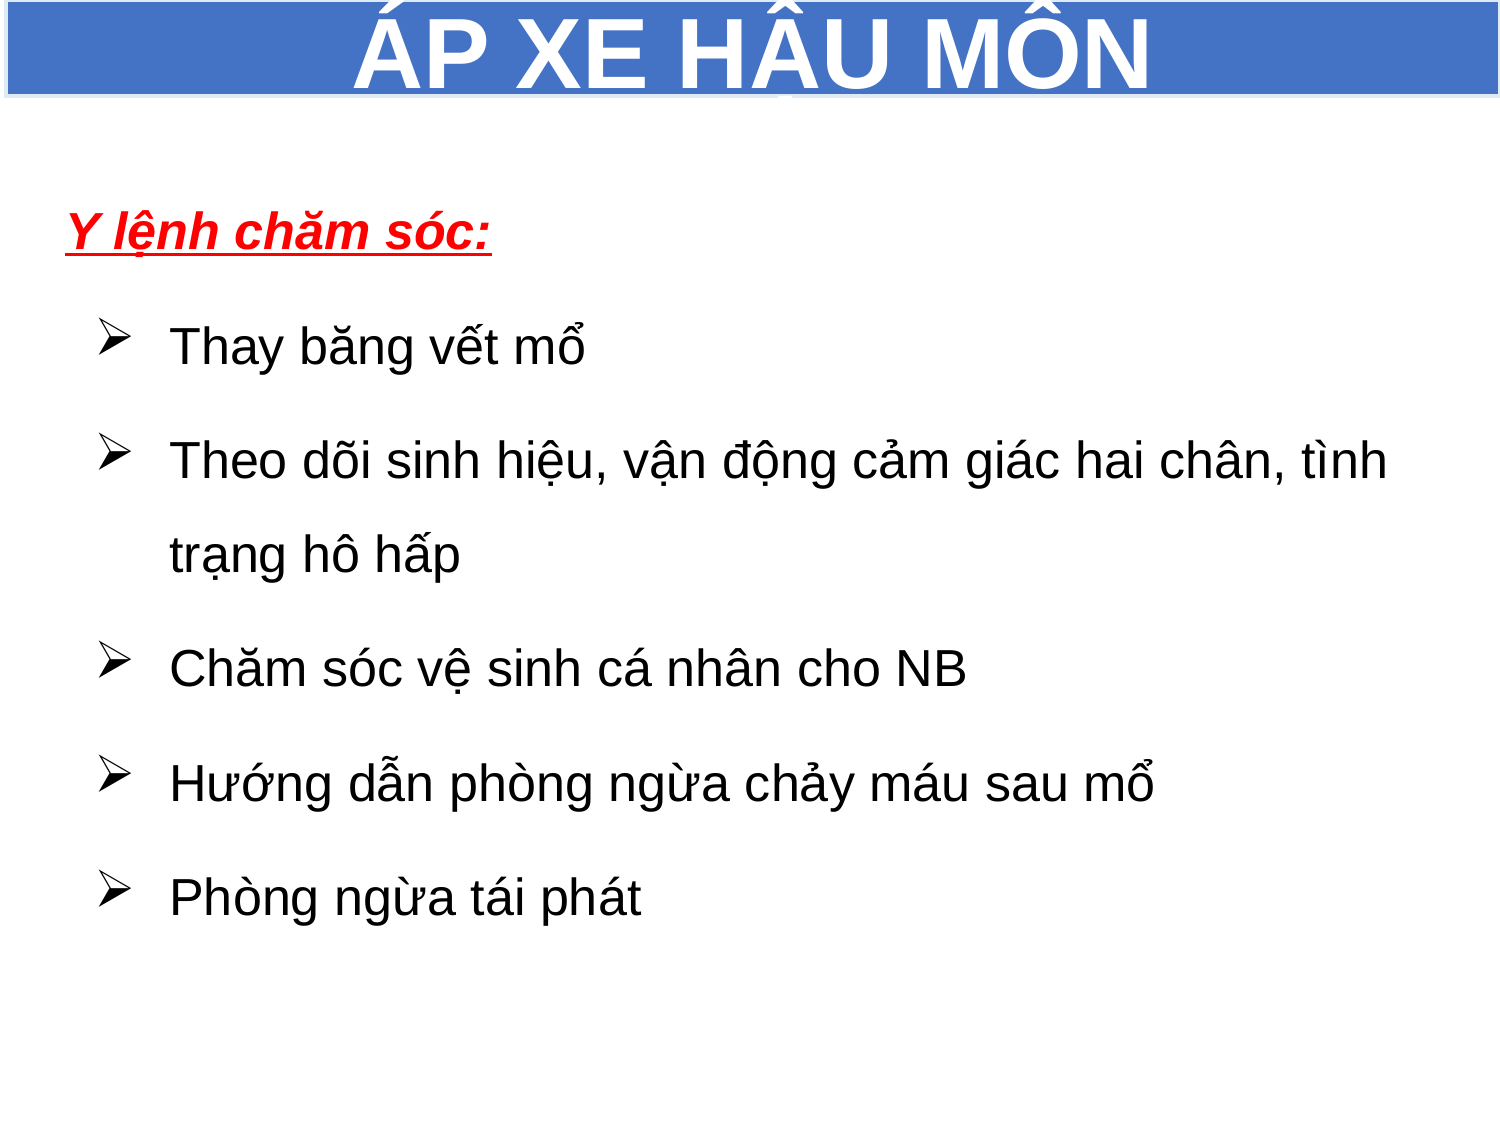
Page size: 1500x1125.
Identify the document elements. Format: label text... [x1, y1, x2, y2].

text_box Áp xe hậu môn [5, 0, 1500, 97]
list Y lệnh chăm sóc: Thay băng vết mổ Theo dõi sinh hiệu, vận động cảm giác hai chân, tình trạng hô hấp Chăm sóc vệ sinh cá nhân cho NB Hướng dẫn phòng ngừa chảy máu sau mổ Phòng ngừa tái phát [50, 159, 1413, 1013]
